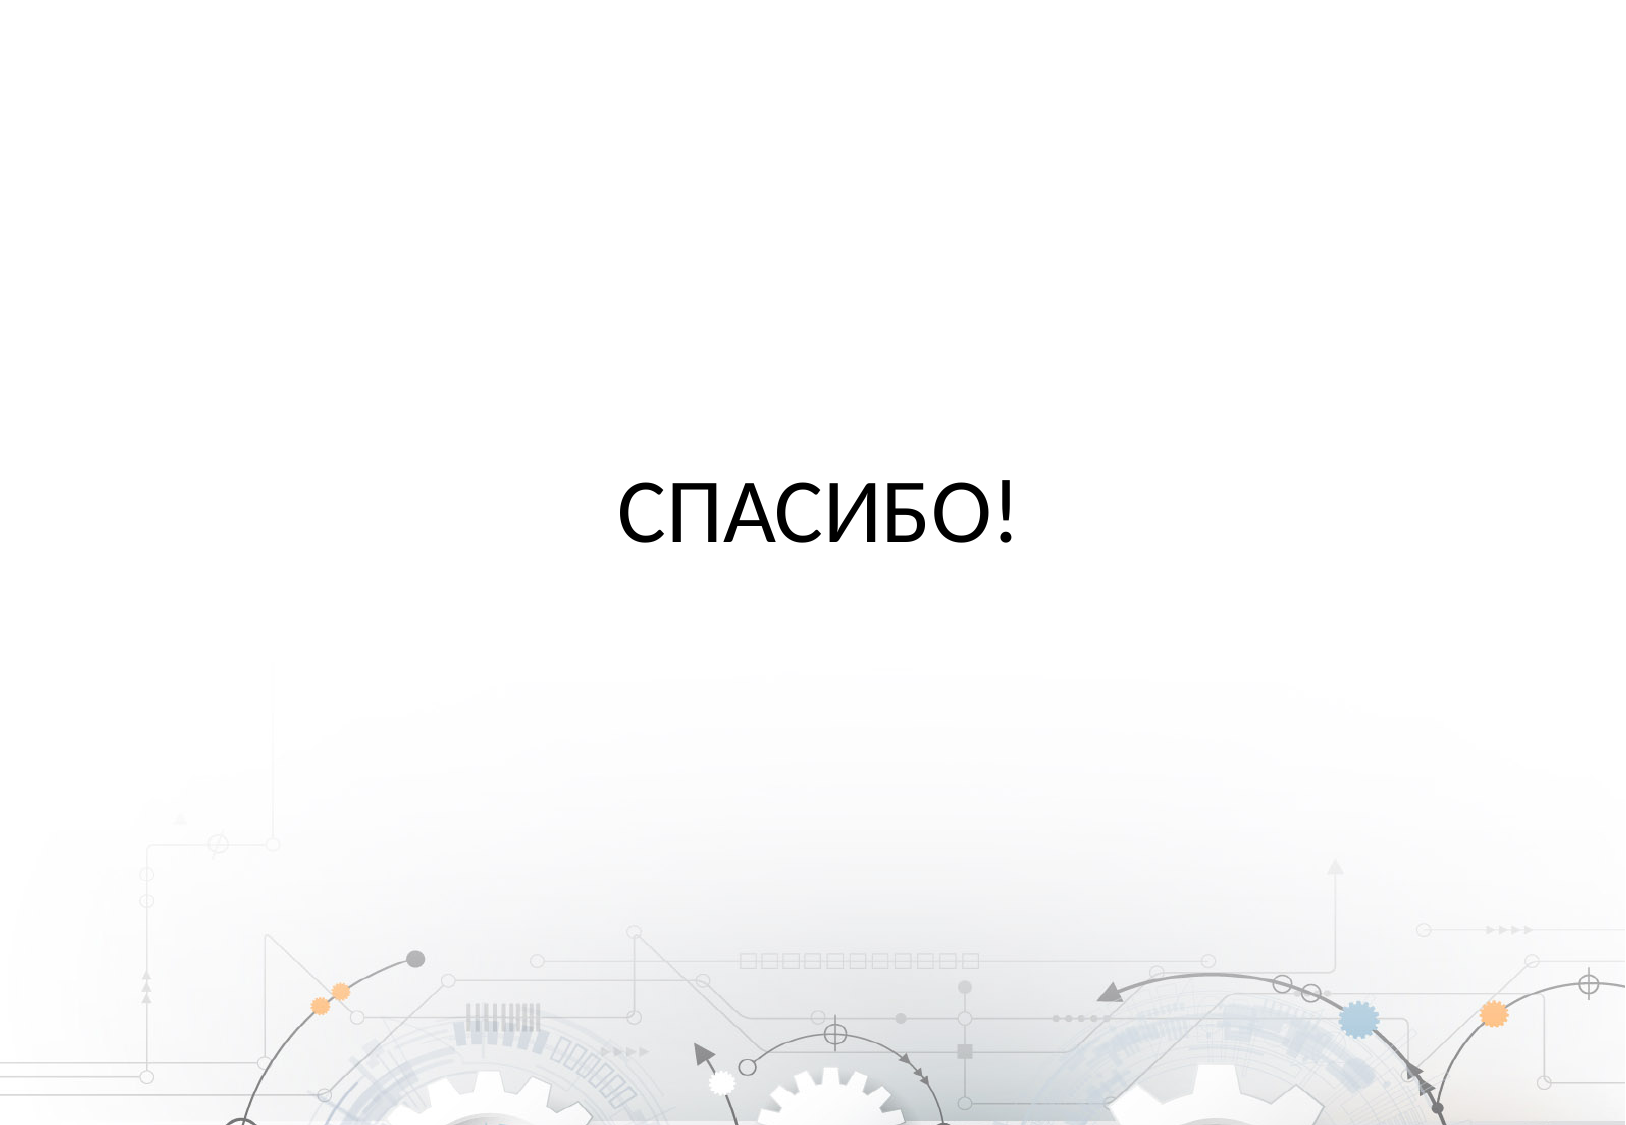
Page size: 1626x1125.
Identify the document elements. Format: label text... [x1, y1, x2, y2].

title СПАСИБО! [88, 412, 1552, 601]
picture [0, 662, 1625, 1125]
